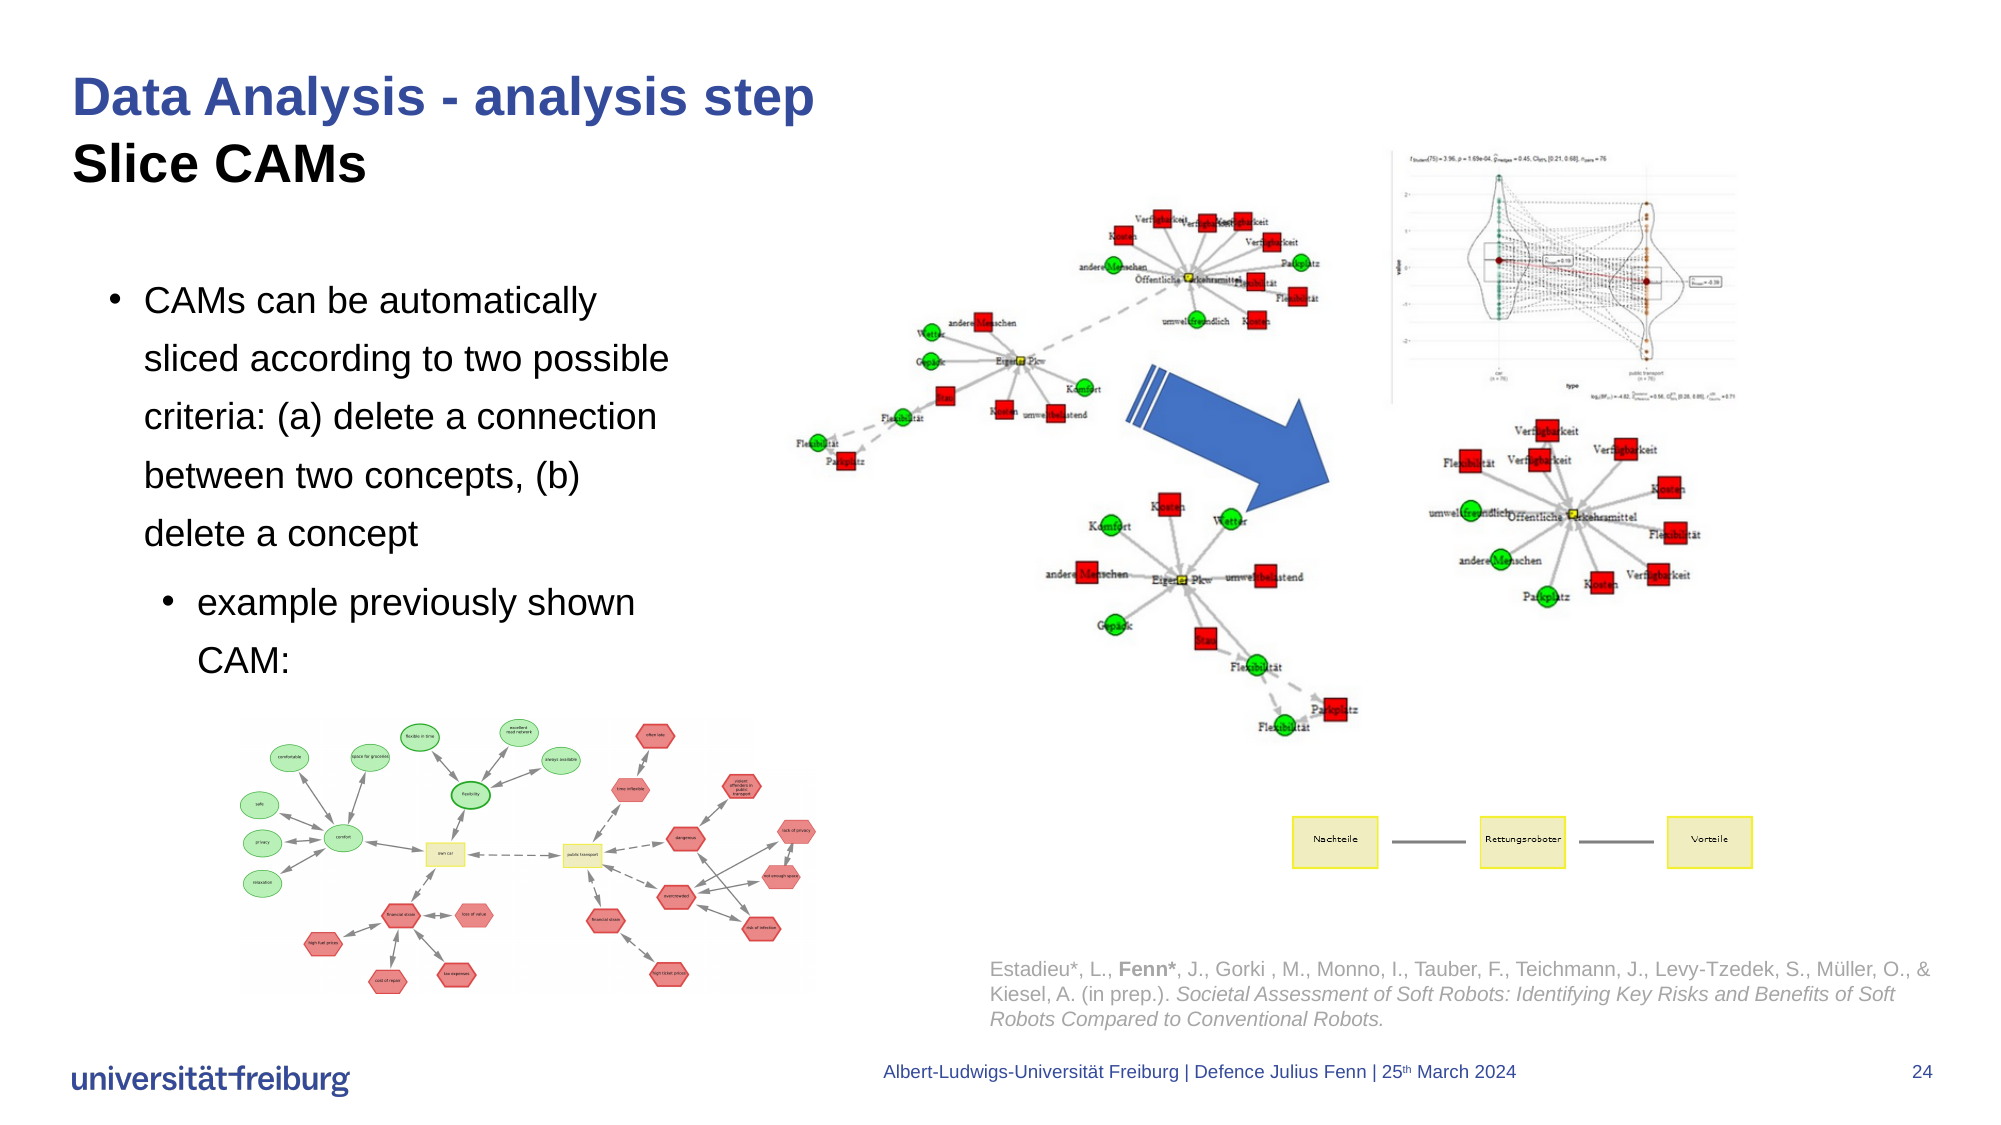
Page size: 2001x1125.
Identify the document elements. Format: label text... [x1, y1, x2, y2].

text_box Estadieu*, L., Fenn*, J., Gorki , M., Monno, I., Tauber, F., Teichmann, J., Levy-Tzedek, S., Müller, O., & Kiesel, A. (in prep.). Societal Assessment of Soft Robots: Identifying Key Risks and Benefits of Soft Robots Compared to Conventional Robots. [974, 947, 1974, 1038]
picture [240, 131, 1799, 994]
list CAMs can be automatically sliced according to two possible criteria: (a) delete a connection between two concepts, (b) delete a concept example previously shown CAM: [108, 262, 682, 863]
footer Albert-Ludwigs-Universität Freiburg | Defence Julius Fenn | 25th March 2024 [488, 1060, 1517, 1090]
picture [72, 1065, 351, 1097]
slide_number 24 [1873, 1060, 1933, 1090]
title Data Analysis - analysis step Slice CAMs [72, 59, 1933, 278]
